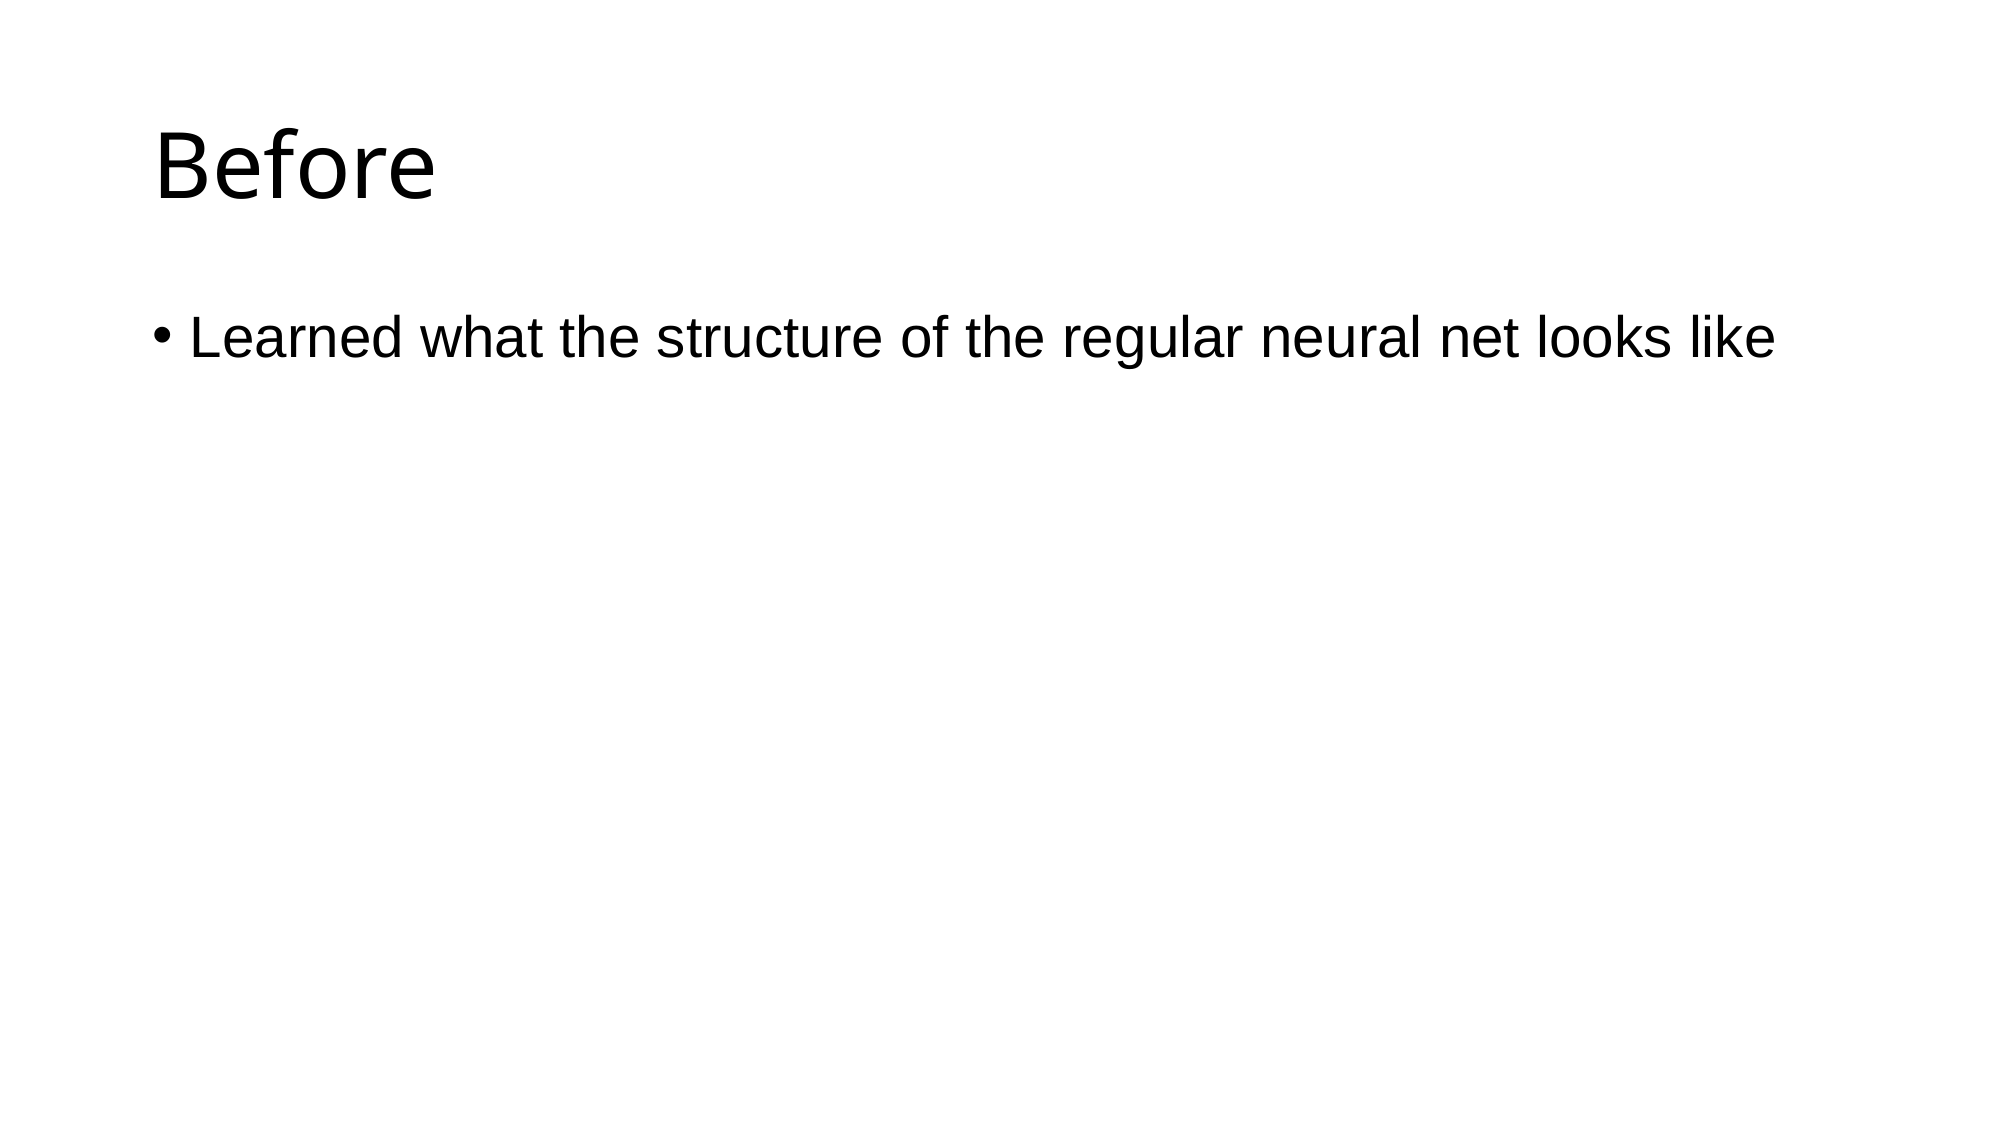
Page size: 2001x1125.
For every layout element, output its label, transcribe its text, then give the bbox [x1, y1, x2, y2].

title Before [137, 59, 1863, 278]
list Learned what the structure of the regular neural net looks like [137, 299, 1863, 1014]
